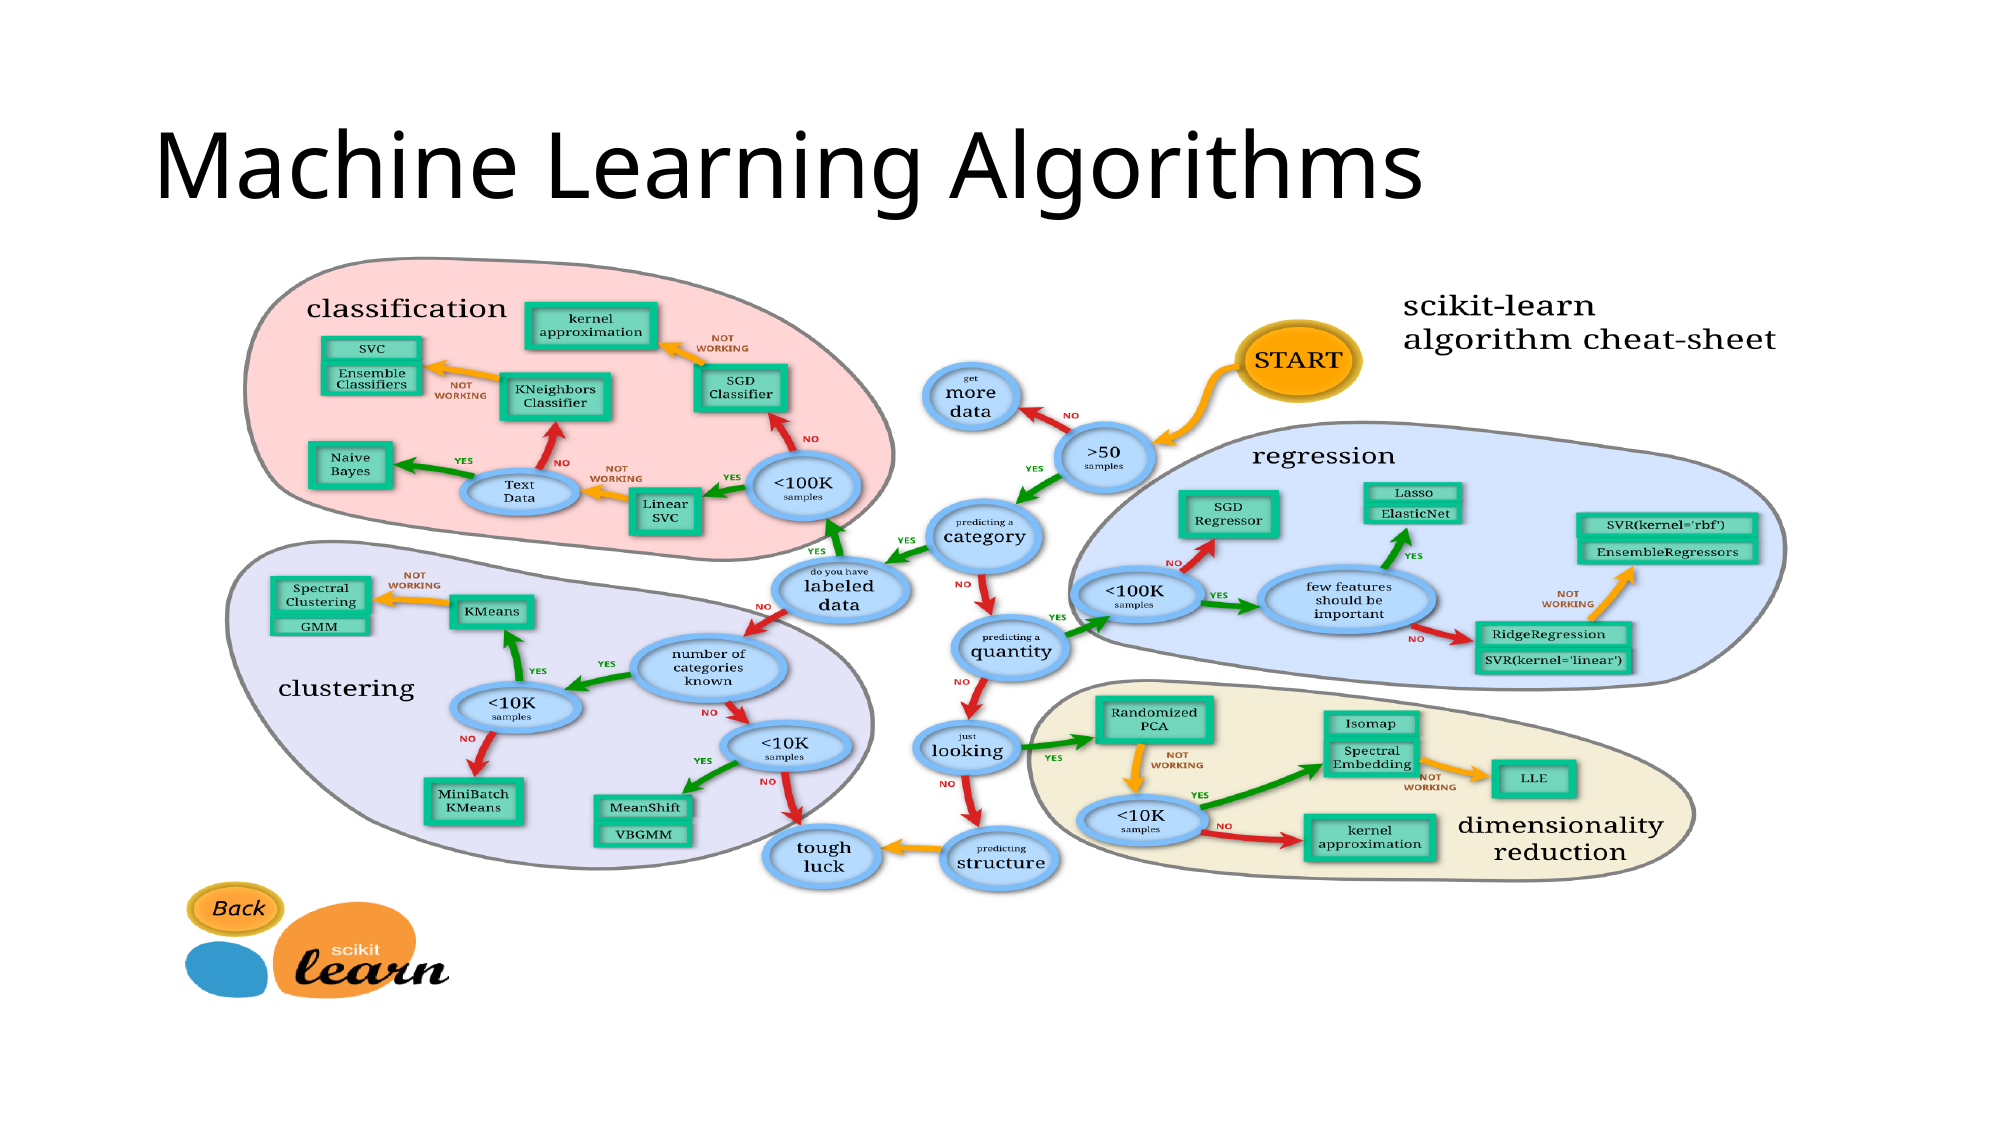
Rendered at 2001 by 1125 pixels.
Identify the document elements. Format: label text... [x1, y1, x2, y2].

title Machine Learning Algorithms [137, 59, 1863, 278]
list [160, 246, 1806, 1014]
